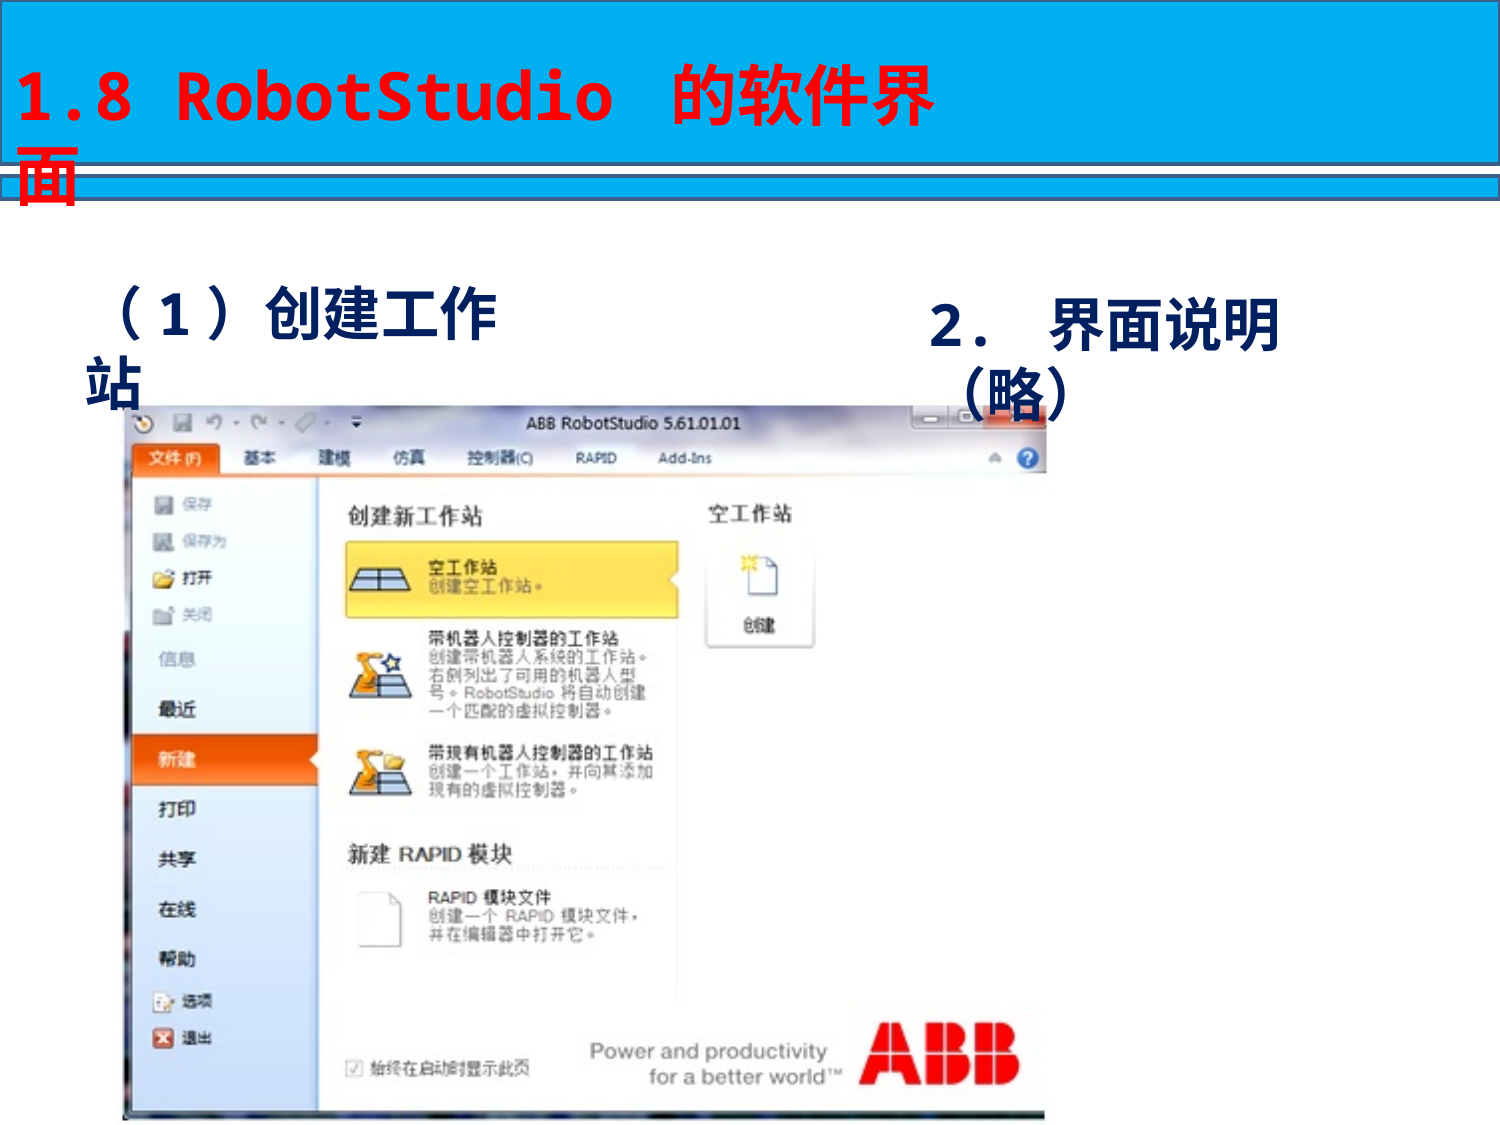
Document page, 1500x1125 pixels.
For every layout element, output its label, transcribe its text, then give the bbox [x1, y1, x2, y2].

text_box [985, 174, 1500, 201]
text_box 2. 界面说明（略） [913, 281, 1407, 436]
picture [116, 398, 1055, 1125]
text_box （1）创建工作站 [70, 269, 551, 425]
text_box 1.8 RobotStudio 的软件界面 [0, 46, 985, 222]
text_box [0, 0, 1500, 166]
